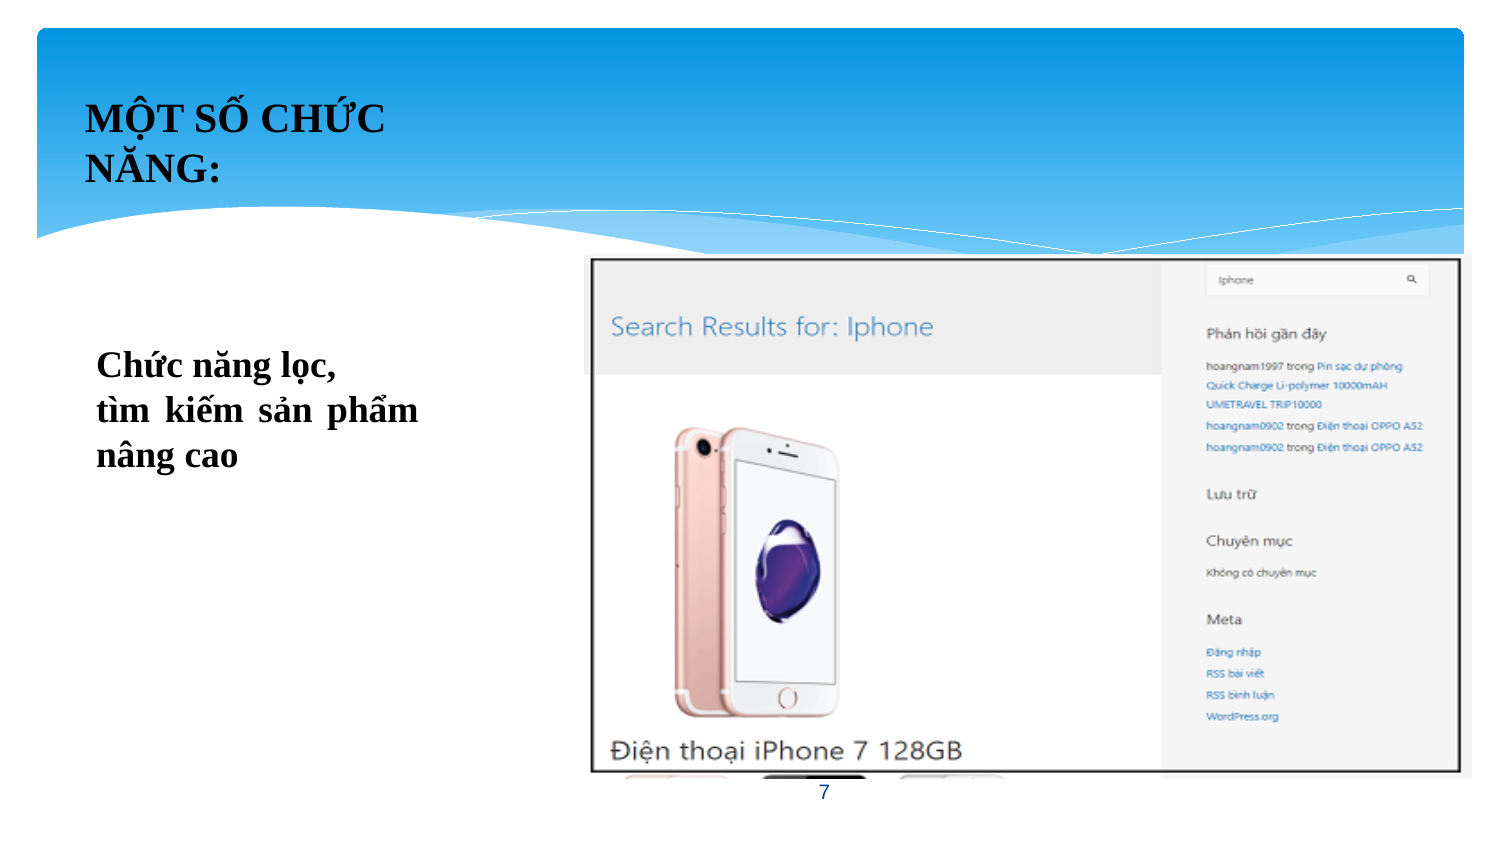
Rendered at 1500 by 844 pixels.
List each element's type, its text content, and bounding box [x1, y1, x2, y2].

text_box MỘT SỐ CHỨC NĂNG: [69, 83, 549, 199]
picture [584, 254, 1472, 779]
slide_number 7 [654, 788, 846, 814]
text_box Chức năng lọc, tìm kiếm sản phẩm nâng cao [81, 332, 434, 483]
